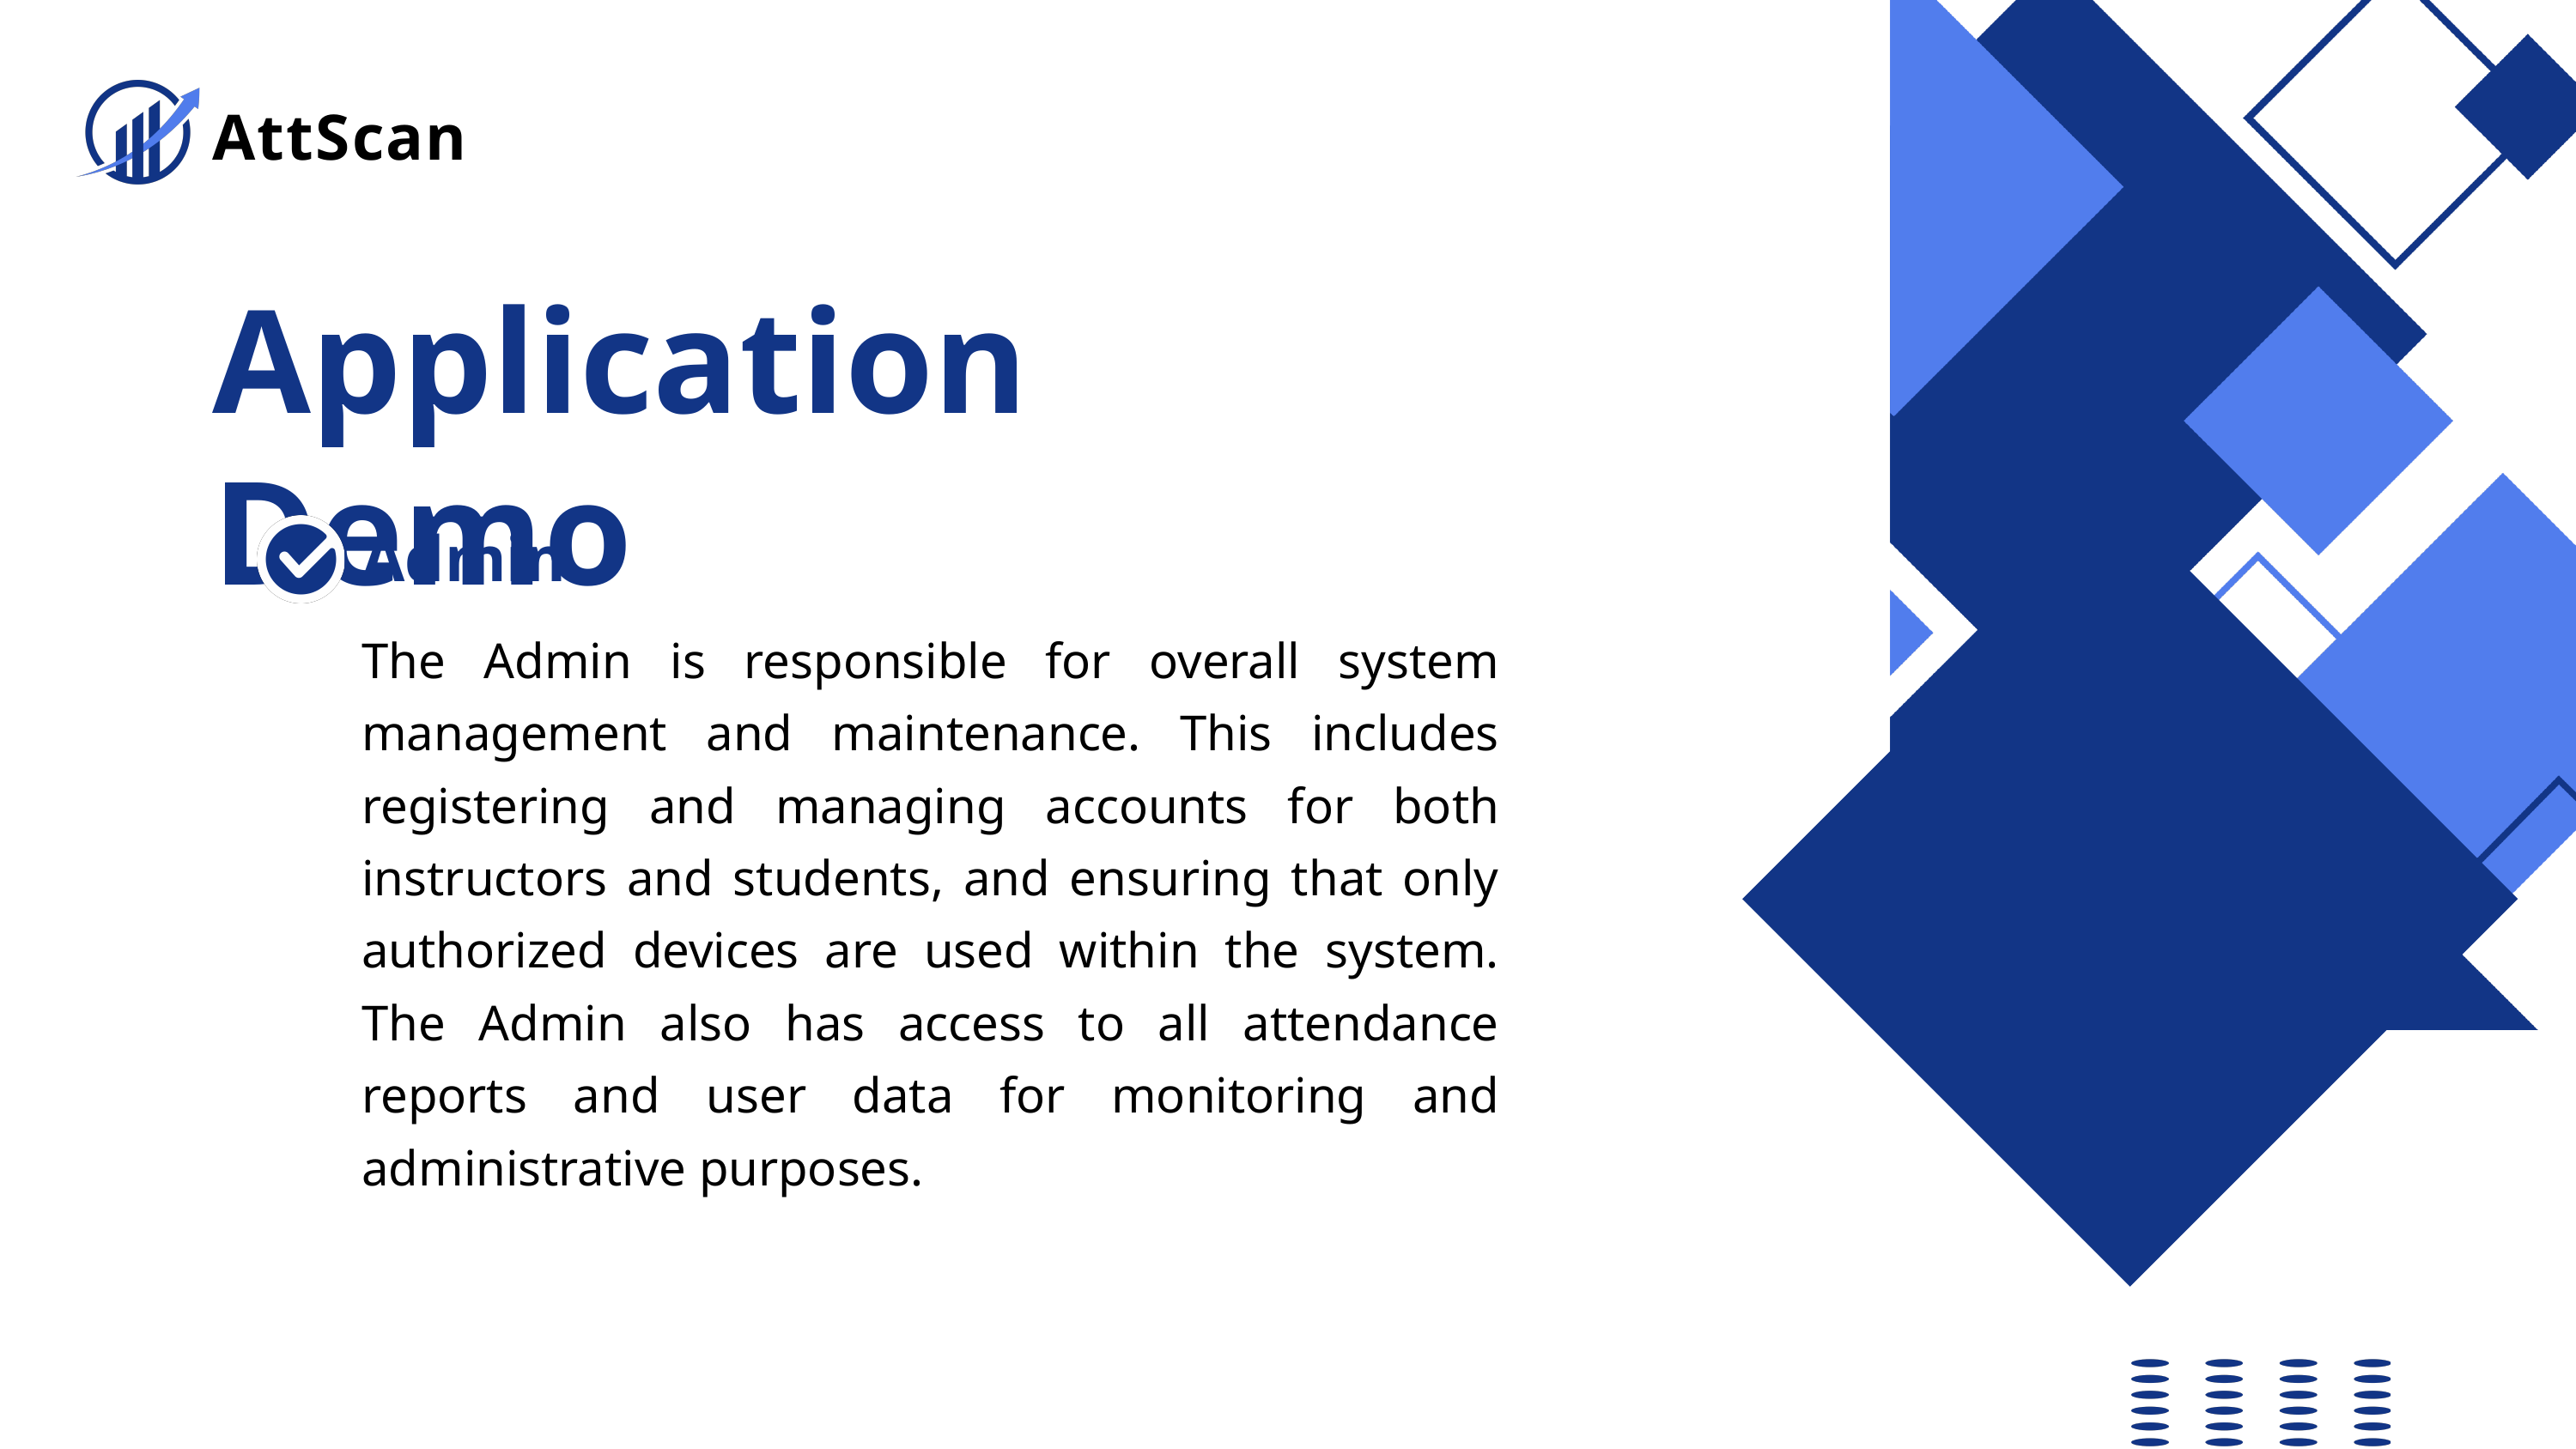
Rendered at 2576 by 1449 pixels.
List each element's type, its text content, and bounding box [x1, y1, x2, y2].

text_box [76, 80, 200, 185]
text_box [1807, 0, 2576, 1030]
text_box Admin [361, 518, 618, 595]
text_box AttScan [212, 97, 817, 173]
text_box [2129, 1357, 2391, 1449]
text_box Application Demo [212, 270, 1464, 614]
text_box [1856, 624, 2405, 1173]
text_box [257, 515, 345, 603]
text_box The Admin is responsible for overall system management and maintenance. This includes registering and managing accounts for both instructors and students, and ensuring that only authorized devices are used within the system. The Admin also has access to all attendance reports and user data for monitoring and administrative purposes. [361, 615, 1500, 1196]
